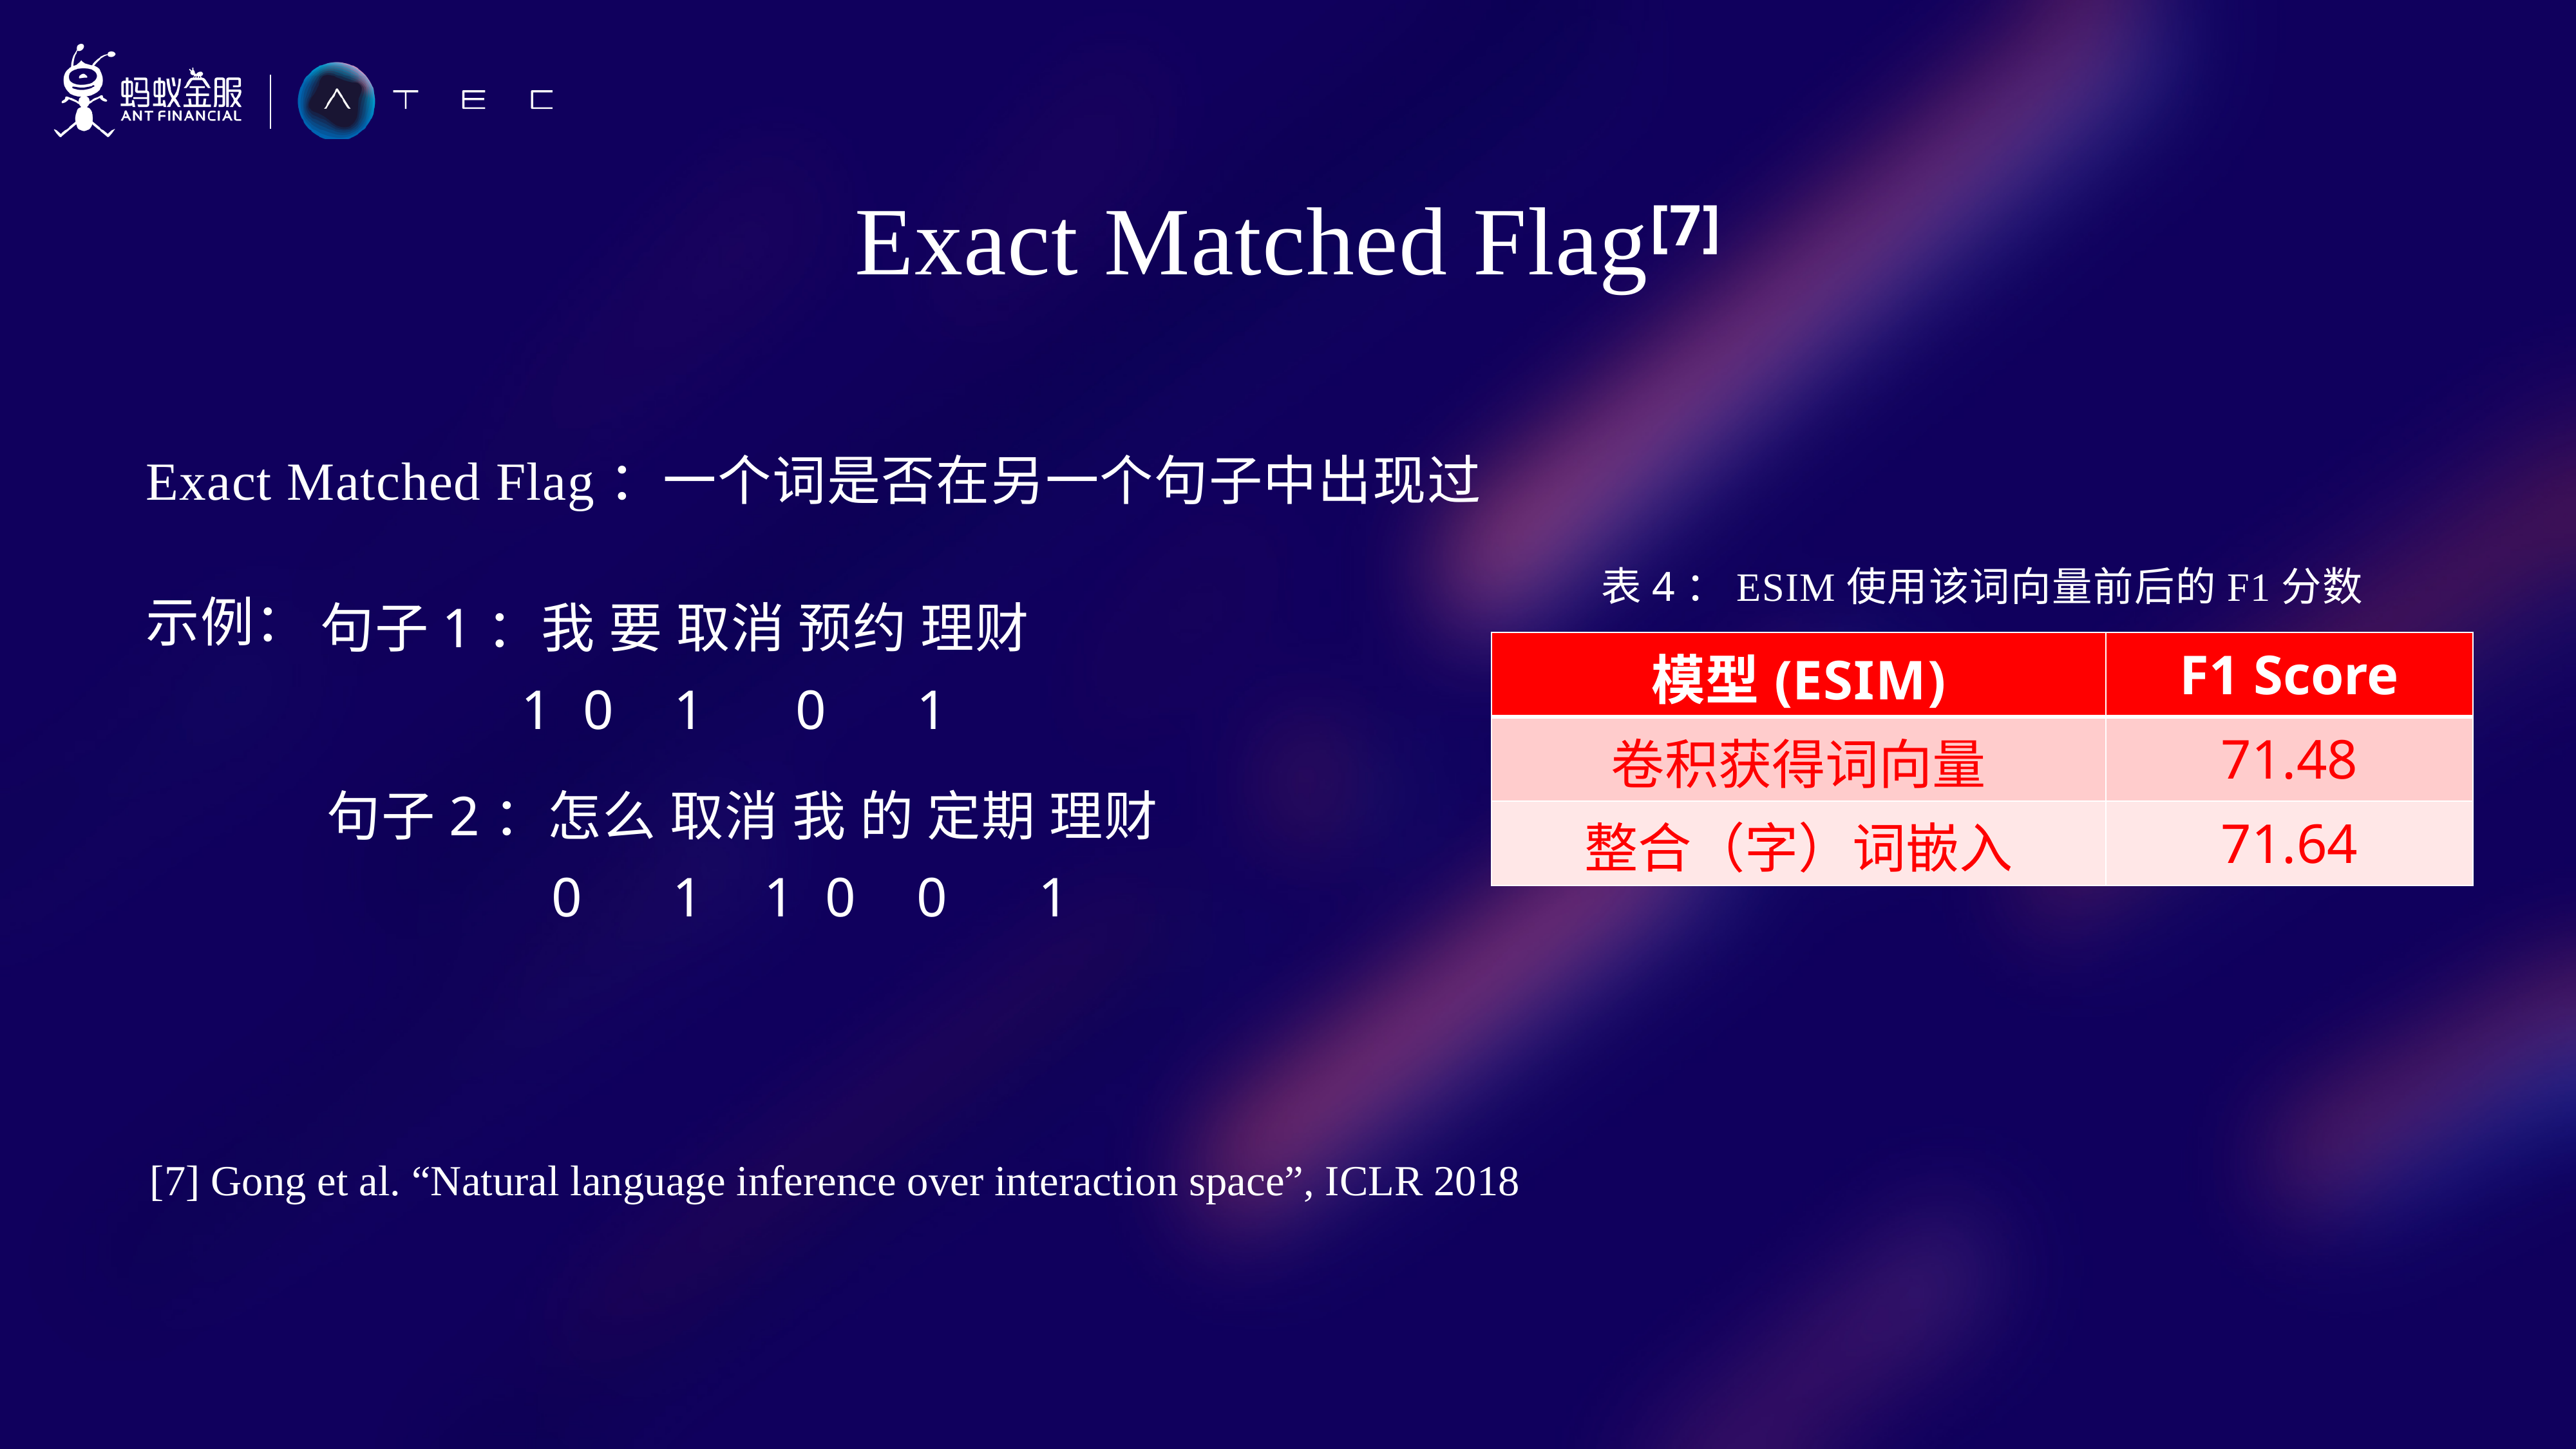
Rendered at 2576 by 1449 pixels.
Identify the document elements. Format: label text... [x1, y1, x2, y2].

text_box [7] Gong et al. “Natural language inference over interaction space”, ICLR 2018 [140, 1147, 2492, 1209]
table_cell 整合（字）词嵌入 [1855, 802, 2105, 885]
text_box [140, 433, 1855, 934]
text_box Exact Matched Flag[7] [178, 162, 2398, 404]
table_header F1 Score [2107, 633, 2472, 715]
picture [0, 0, 2576, 1449]
table_header 模型(ESIM) [1855, 633, 2105, 715]
table_cell 71.64 [2107, 802, 2472, 885]
table_cell 71.48 [2107, 719, 2472, 800]
text_box 表4：ESIM使用该词向量前后的F1分数 [1855, 551, 2392, 615]
table_cell 卷积获得词向量 [1855, 719, 2105, 800]
